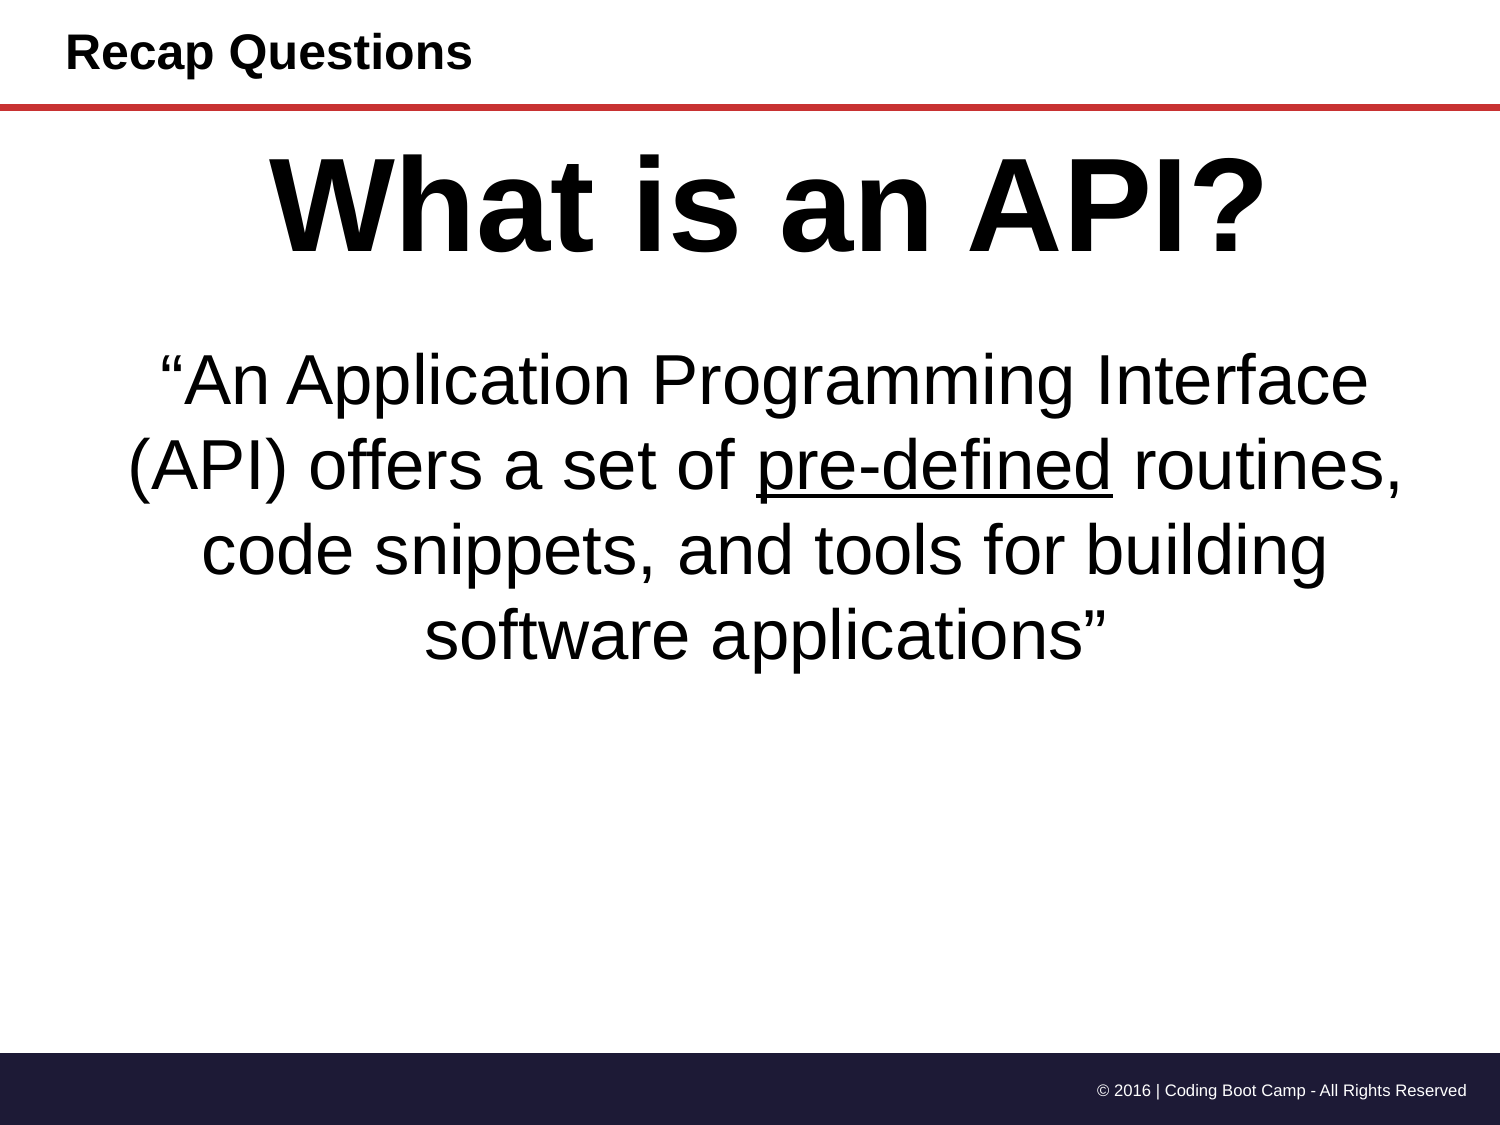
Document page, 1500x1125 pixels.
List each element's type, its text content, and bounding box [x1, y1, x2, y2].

text_box What is an API? [47, 128, 1456, 327]
text_box “An Application Programming Interface (API) offers a set of pre-defined routines, code snippets, and tools for building software applications” [43, 326, 1452, 1013]
title Recap Questions [50, 0, 948, 108]
